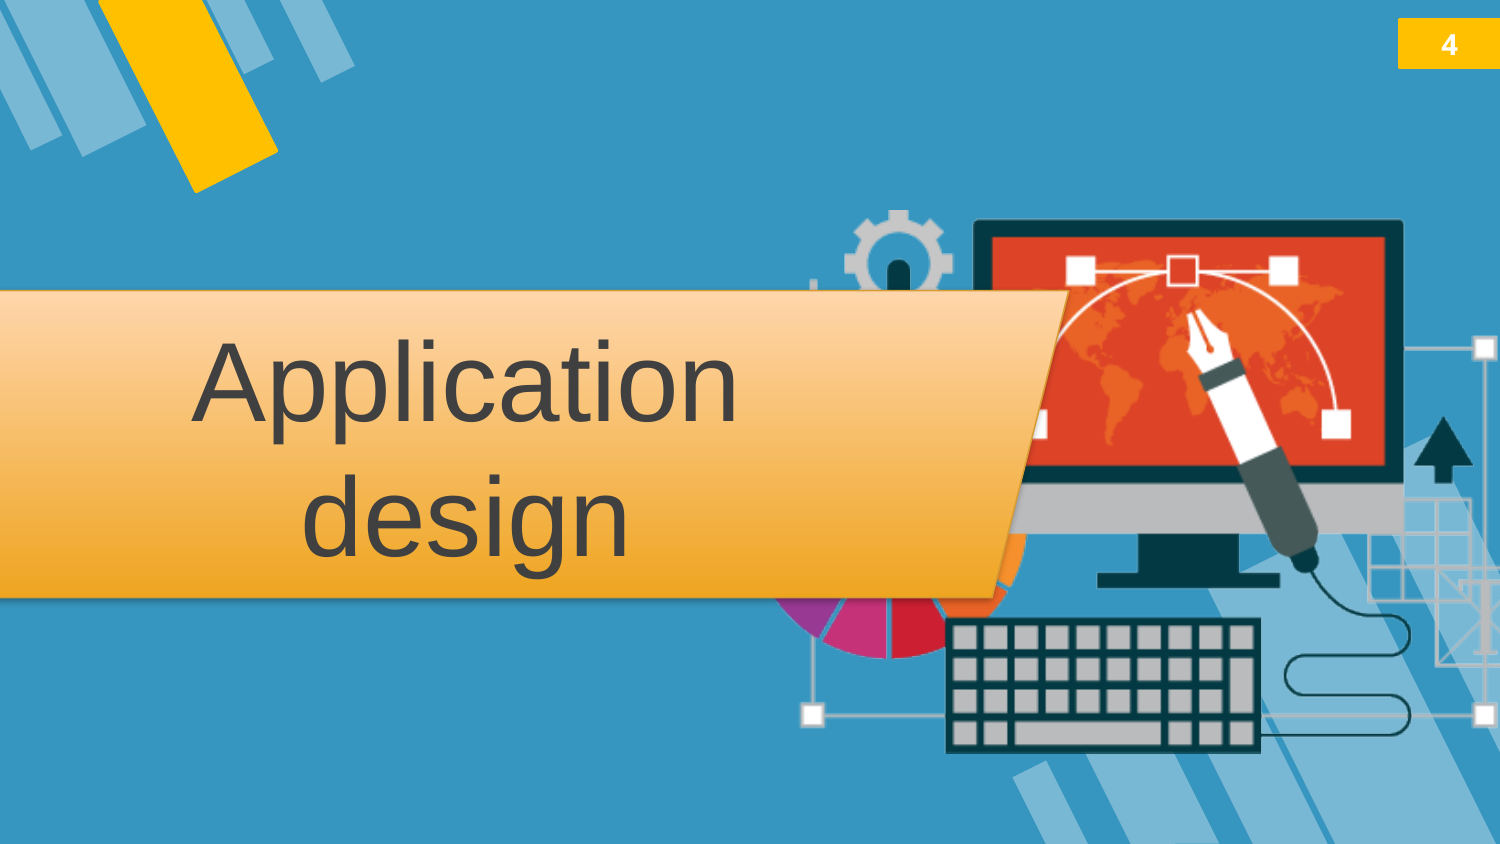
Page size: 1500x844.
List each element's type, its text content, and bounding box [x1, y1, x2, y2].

text_box 4 [1398, 18, 1500, 69]
text_box Application design [0, 289, 744, 599]
text_box [98, 0, 279, 194]
picture [749, 210, 1500, 754]
